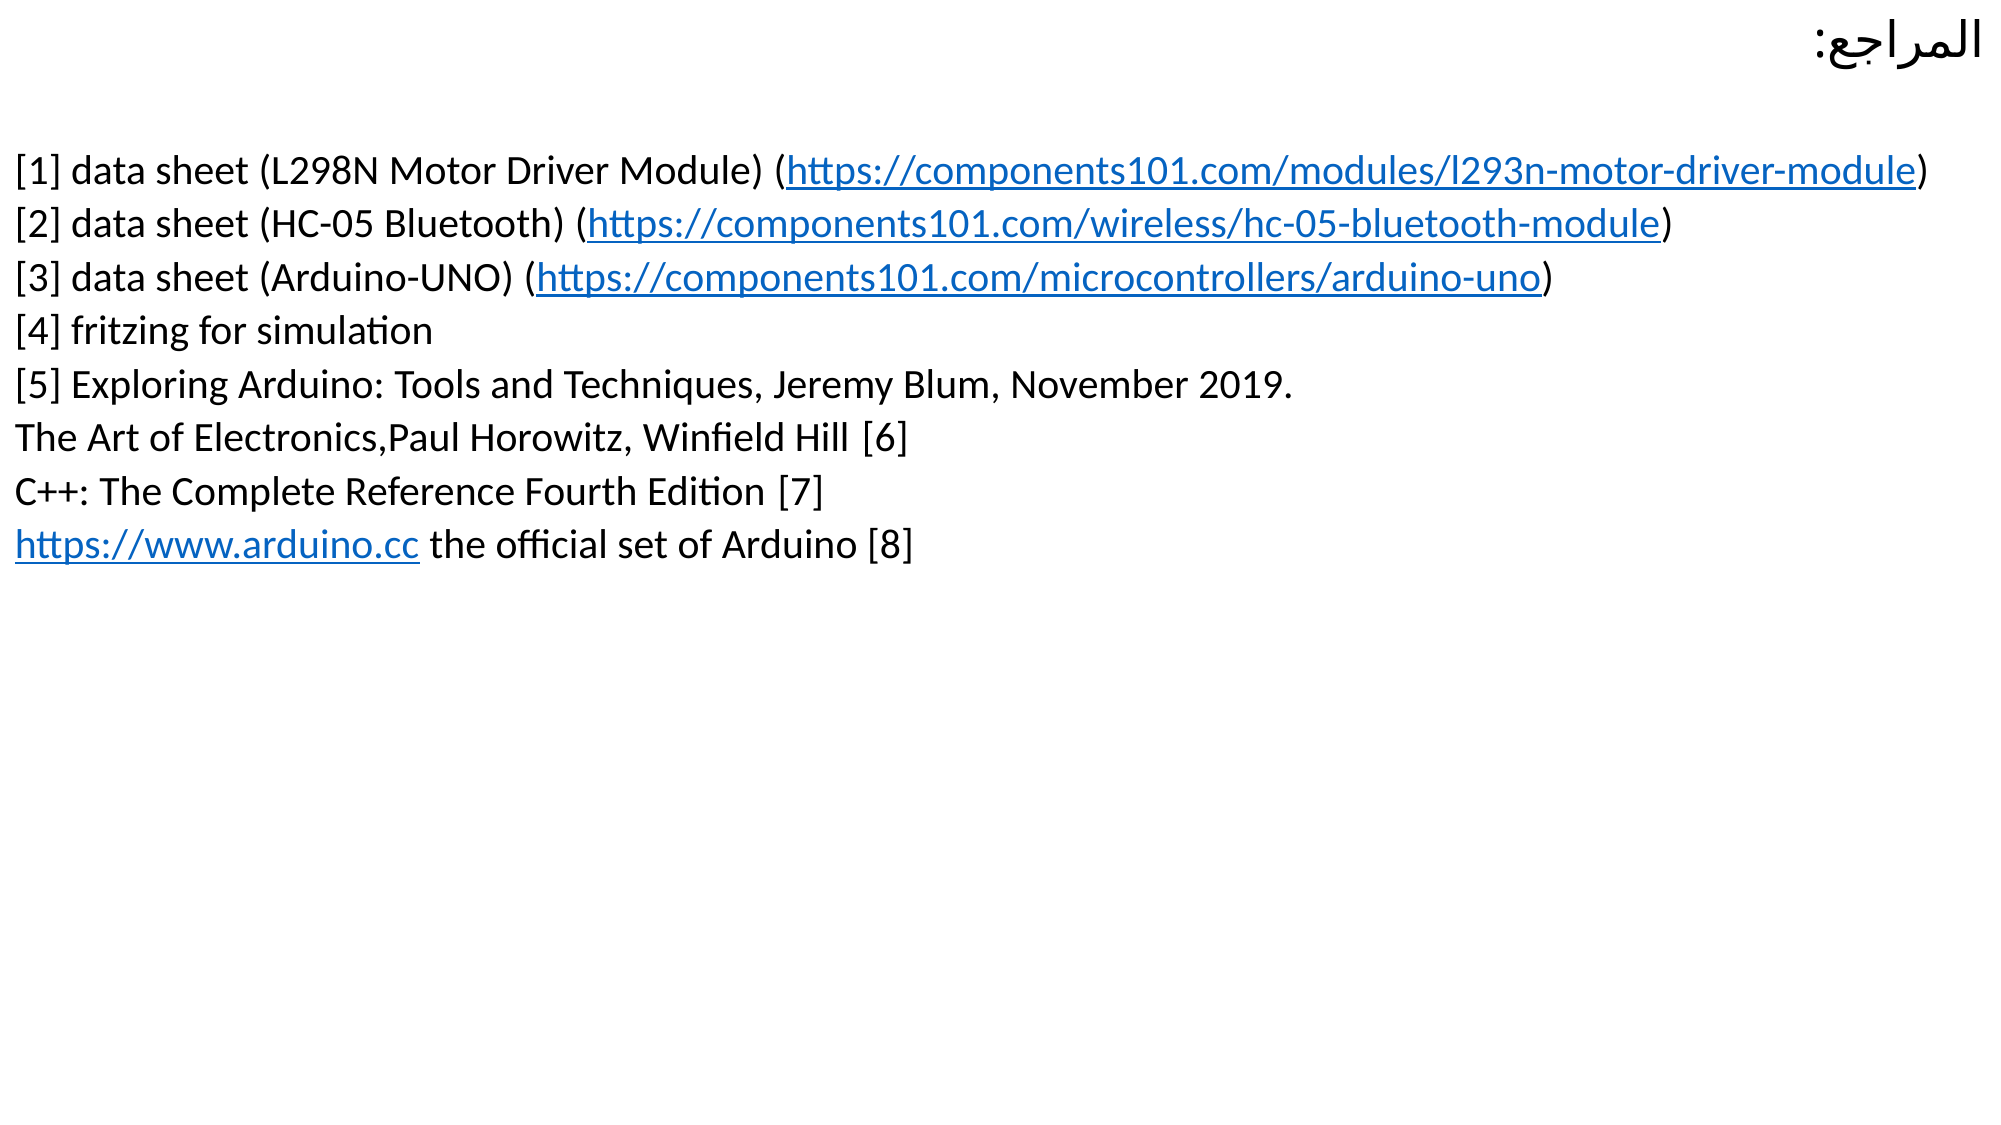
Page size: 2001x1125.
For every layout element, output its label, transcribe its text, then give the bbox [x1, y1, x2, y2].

text_box المراجع: [1194, 0, 2000, 75]
text_box [1] data sheet (L298N Motor Driver Module) (https://components101.com/modules/l293n-motor-driver-module) [2] data sheet (HC-05 Bluetooth) (https://components101.com/wireless/hc-05-bluetooth-module) [3] data sheet (Arduino-UNO) (https://components101.com/microcontrollers/arduino-uno) [4] fritzing for simulation [5] Exploring Arduino: Tools and Techniques, Jeremy Blum, November 2019. [6] The Art of Electronics,Paul Horowitz, Winfield Hill [7] C++: The Complete Reference Fourth Edition [8] the official set of Arduino https://www.arduino.cc [0, 131, 2000, 625]
